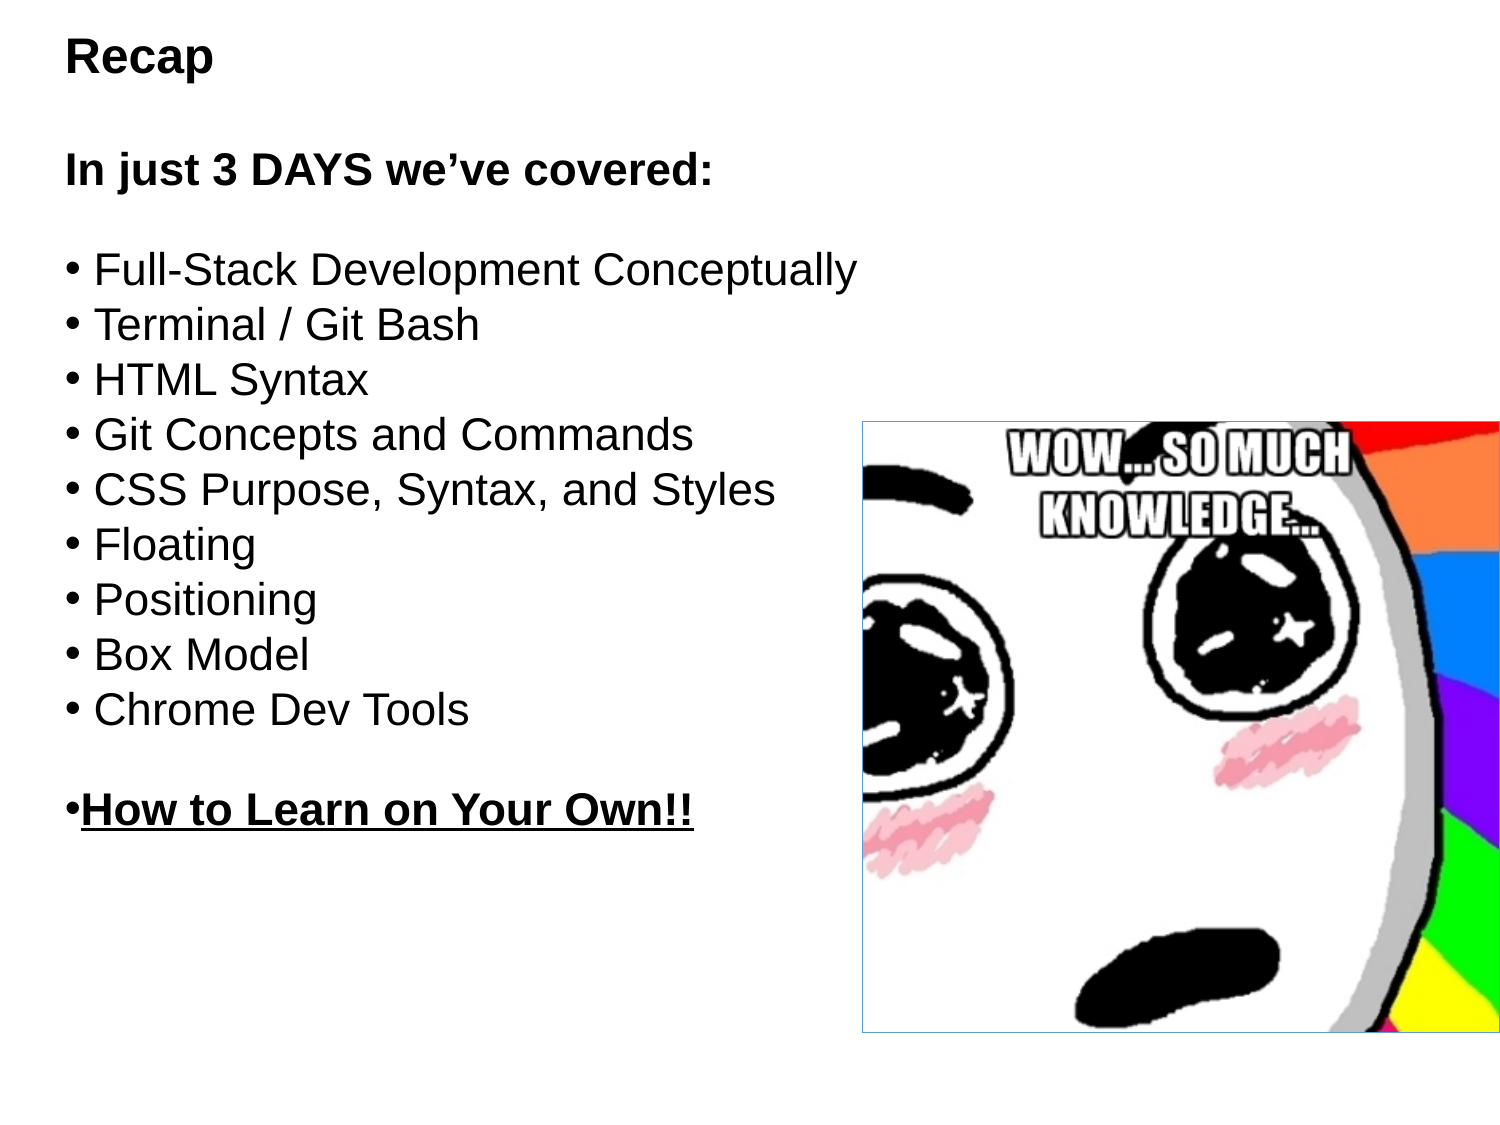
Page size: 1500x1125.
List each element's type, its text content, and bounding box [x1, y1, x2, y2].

text_box Recap [50, 16, 719, 91]
text_box In just 3 DAYS we’ve covered: Full-Stack Development Conceptually Terminal / Git Bash HTML Syntax Git Concepts and Commands CSS Purpose, Syntax, and Styles Floating Positioning Box Model Chrome Dev Tools How to Learn on Your Own!! [50, 125, 1484, 863]
picture [862, 421, 1500, 1033]
